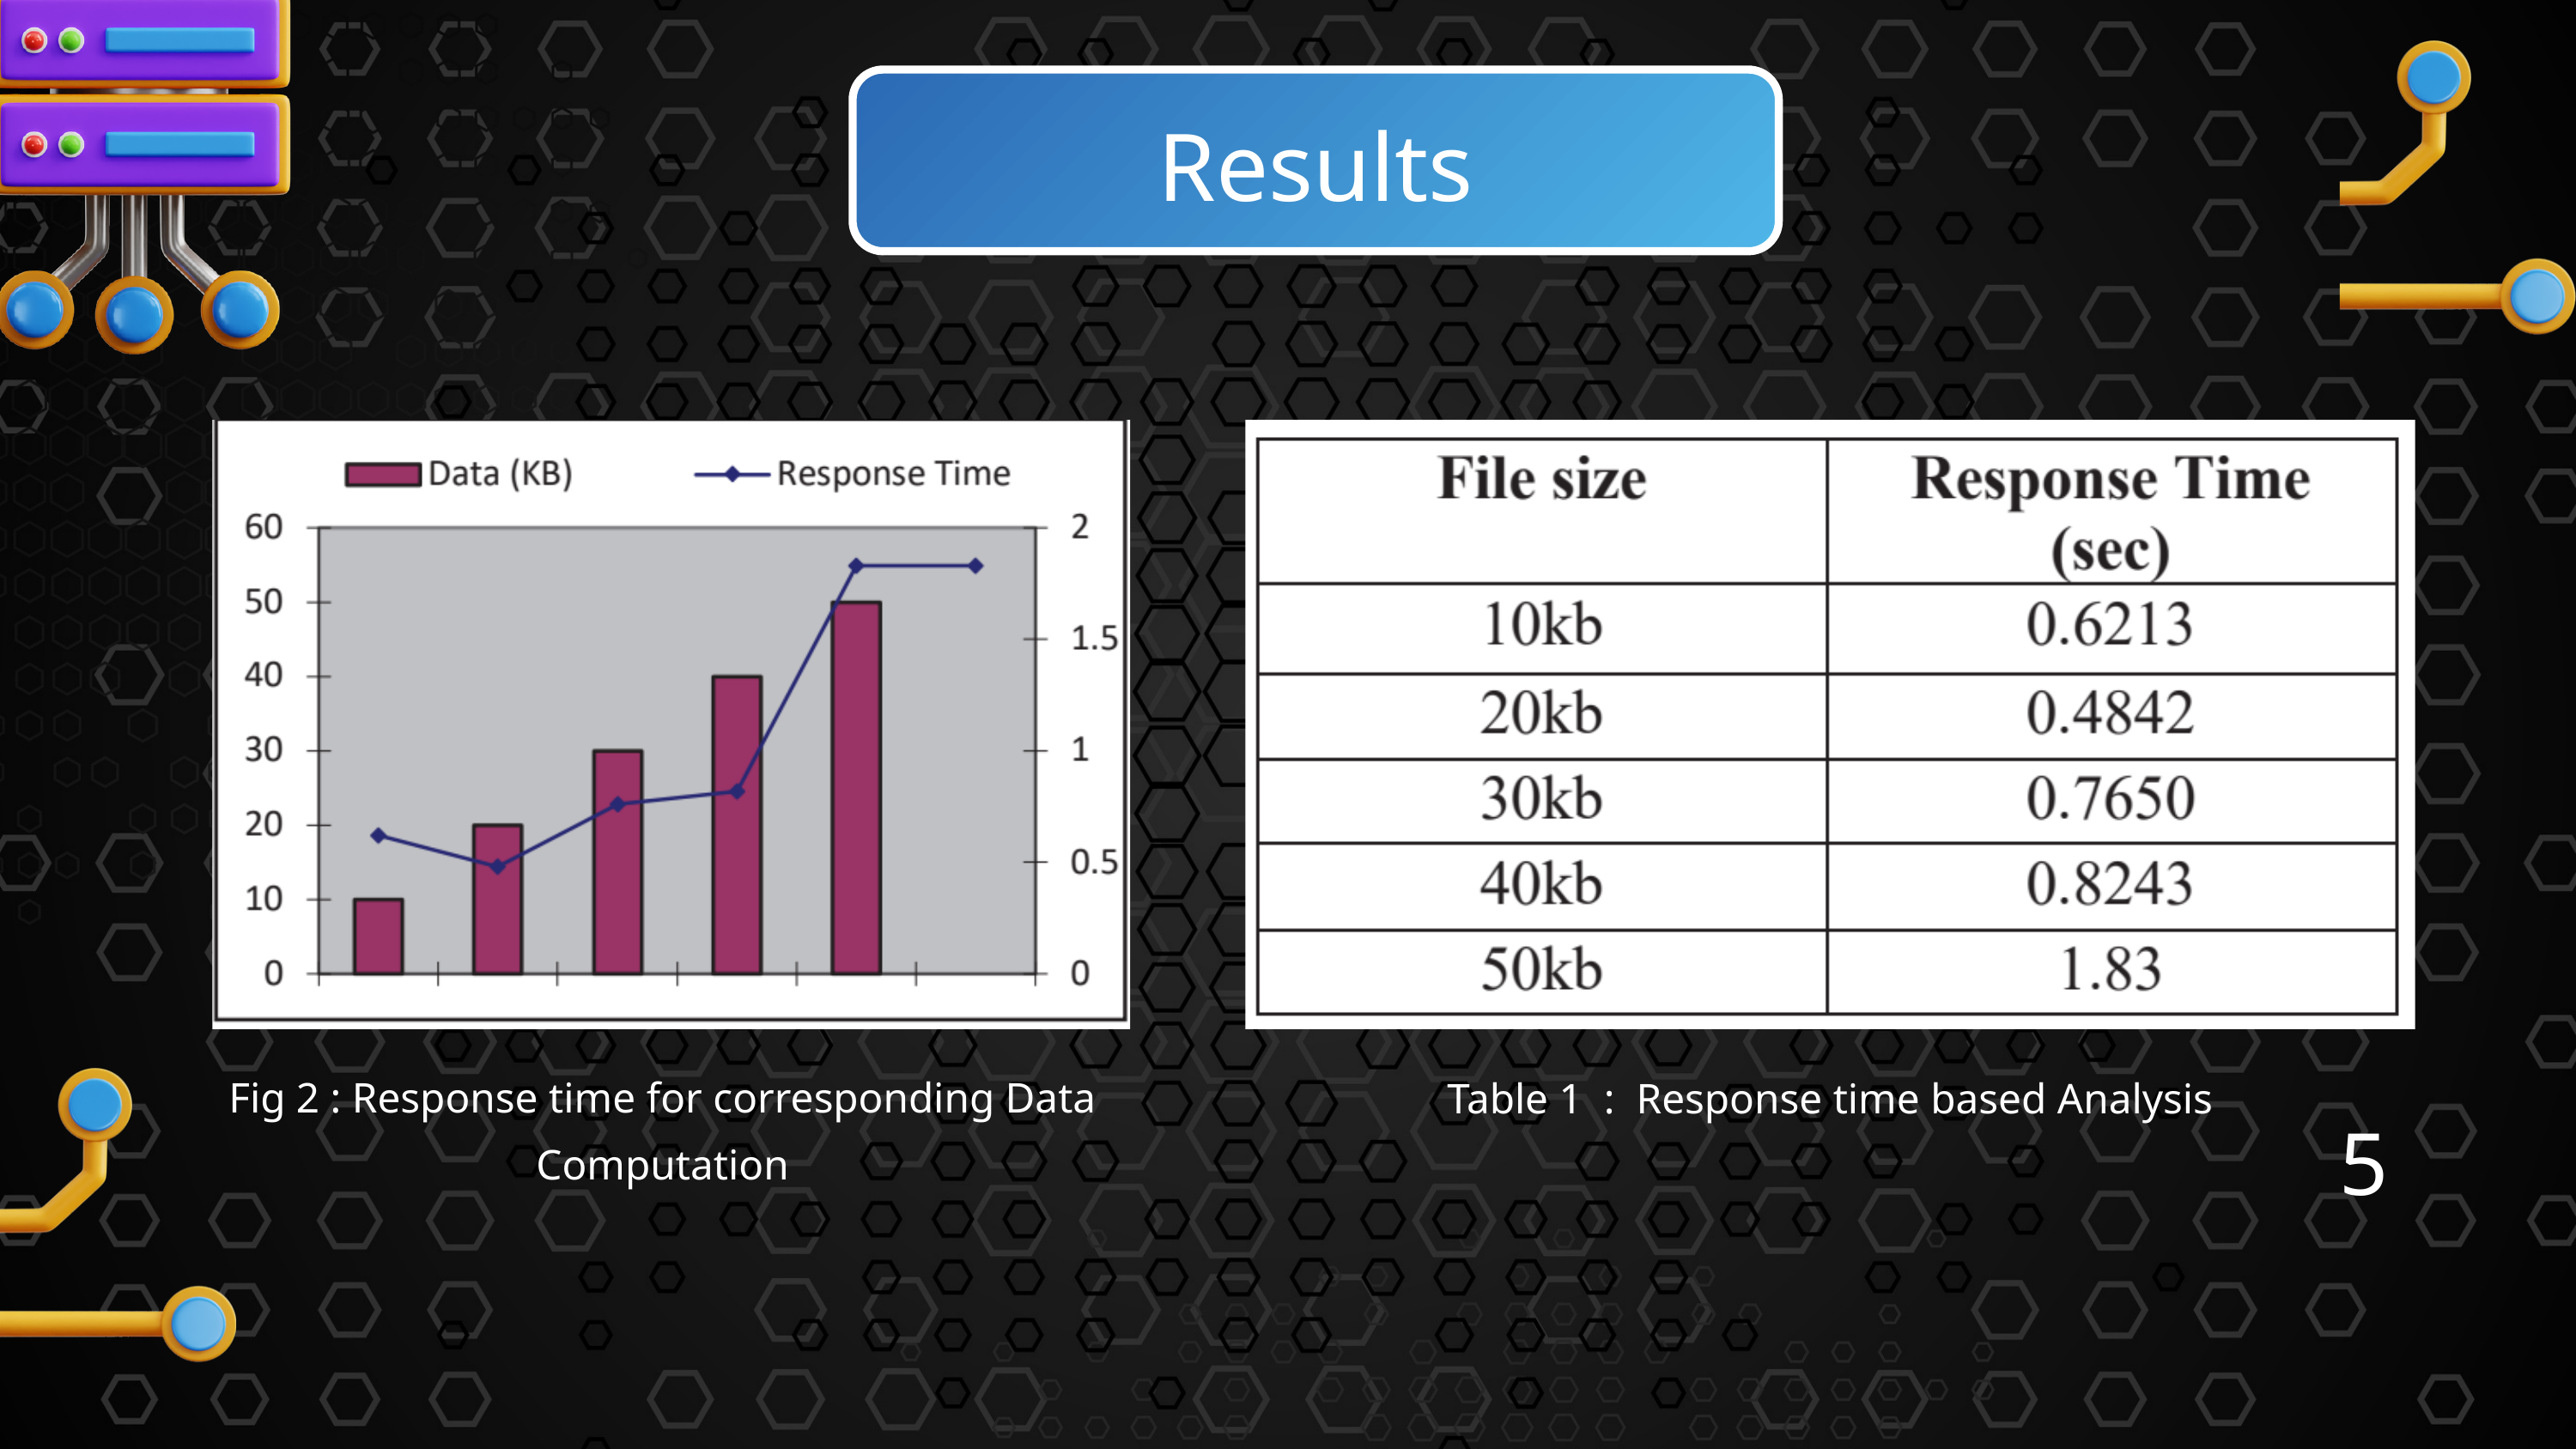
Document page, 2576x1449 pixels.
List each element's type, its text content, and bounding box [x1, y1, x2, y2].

text_box [2339, 40, 2576, 350]
text_box Fig 2 : Response time for corresponding Data Computation [212, 1055, 1113, 1188]
text_box [0, 0, 383, 355]
text_box [0, 1068, 237, 1378]
text_box [0, 0, 2576, 1449]
text_box [1245, 420, 2415, 1029]
text_box 5 [2339, 1150, 2423, 1213]
text_box [212, 420, 1131, 1029]
text_box Table 1 : Response time based Analysis [1380, 1055, 2281, 1122]
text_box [852, 69, 1779, 252]
